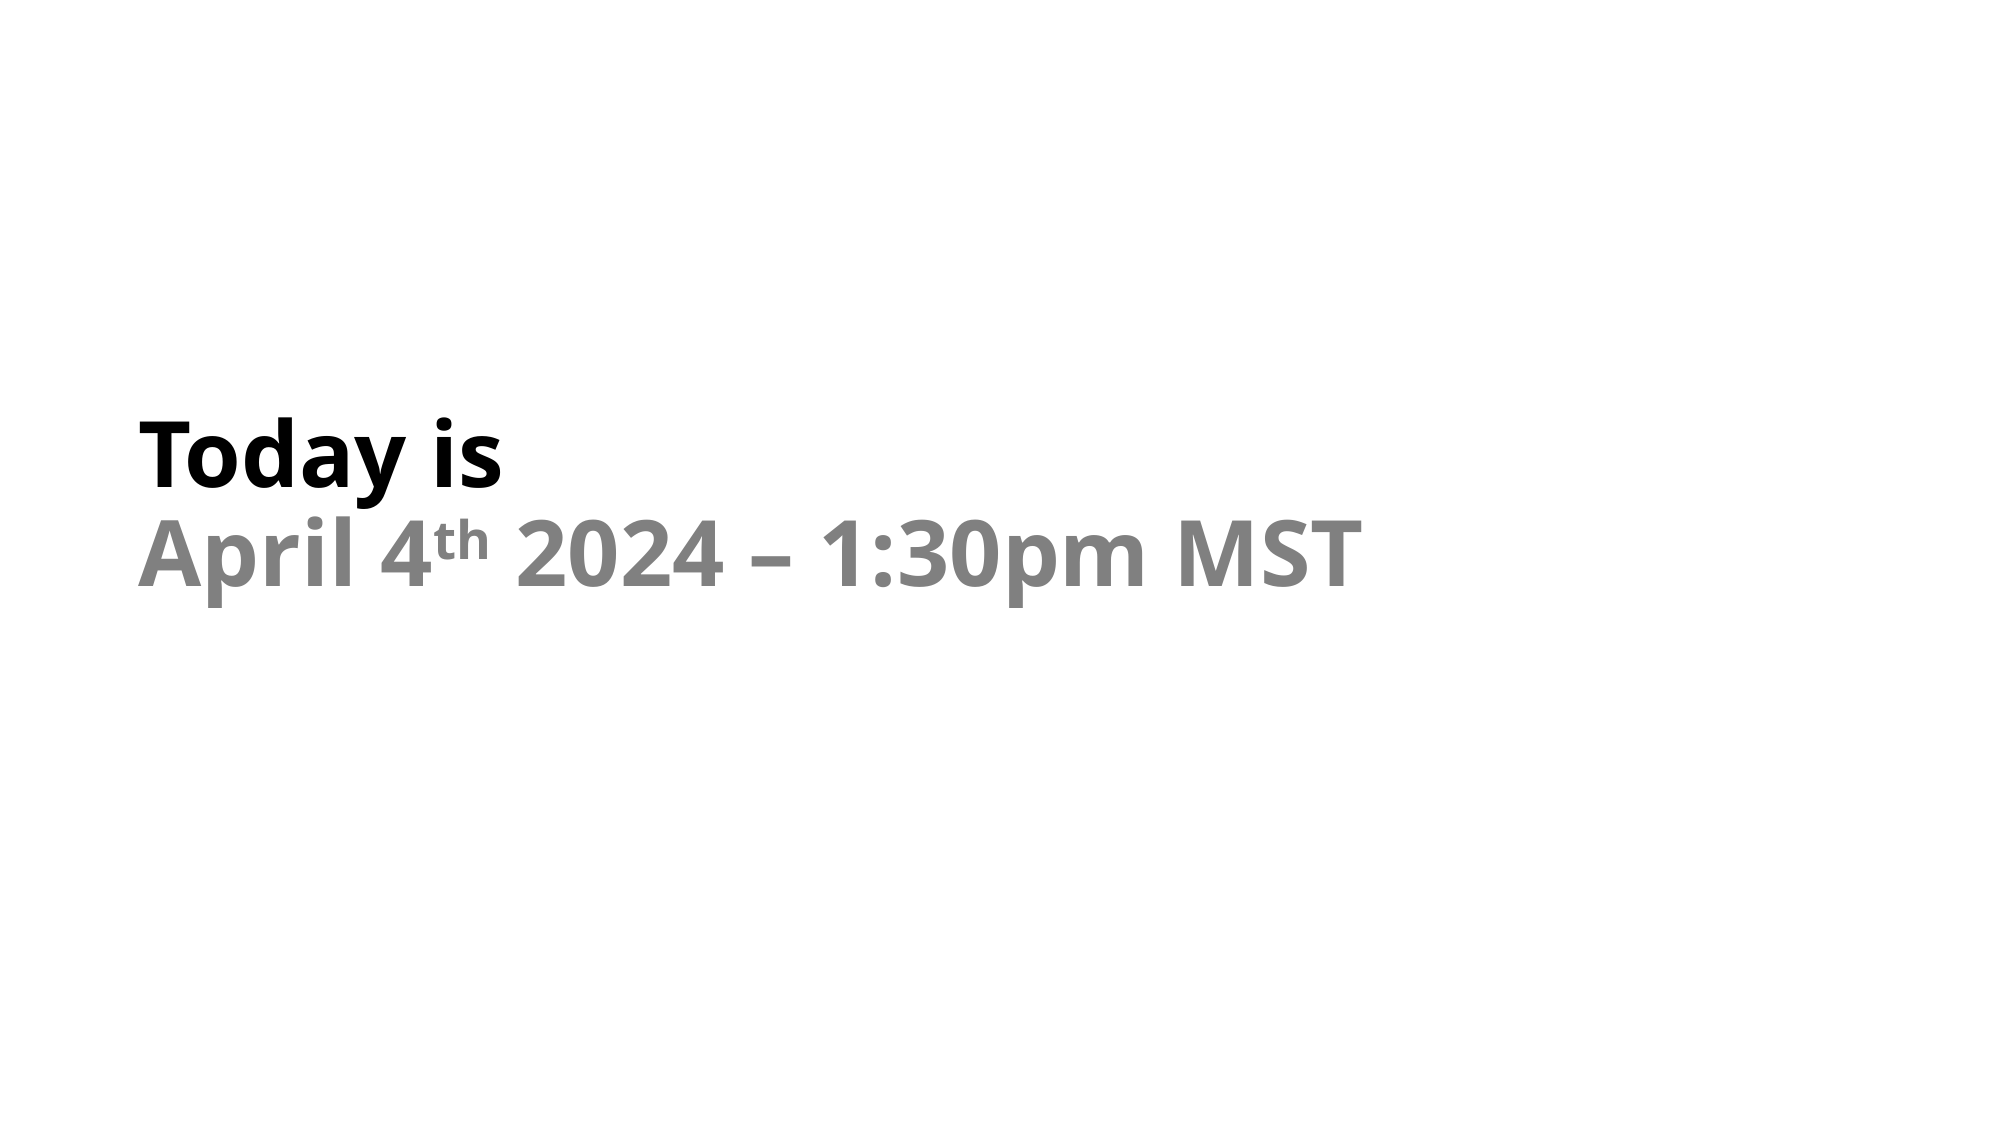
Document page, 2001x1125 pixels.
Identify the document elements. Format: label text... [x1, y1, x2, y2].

title Today is April 4th 2024 – 1:30pm MST [123, 398, 1849, 616]
